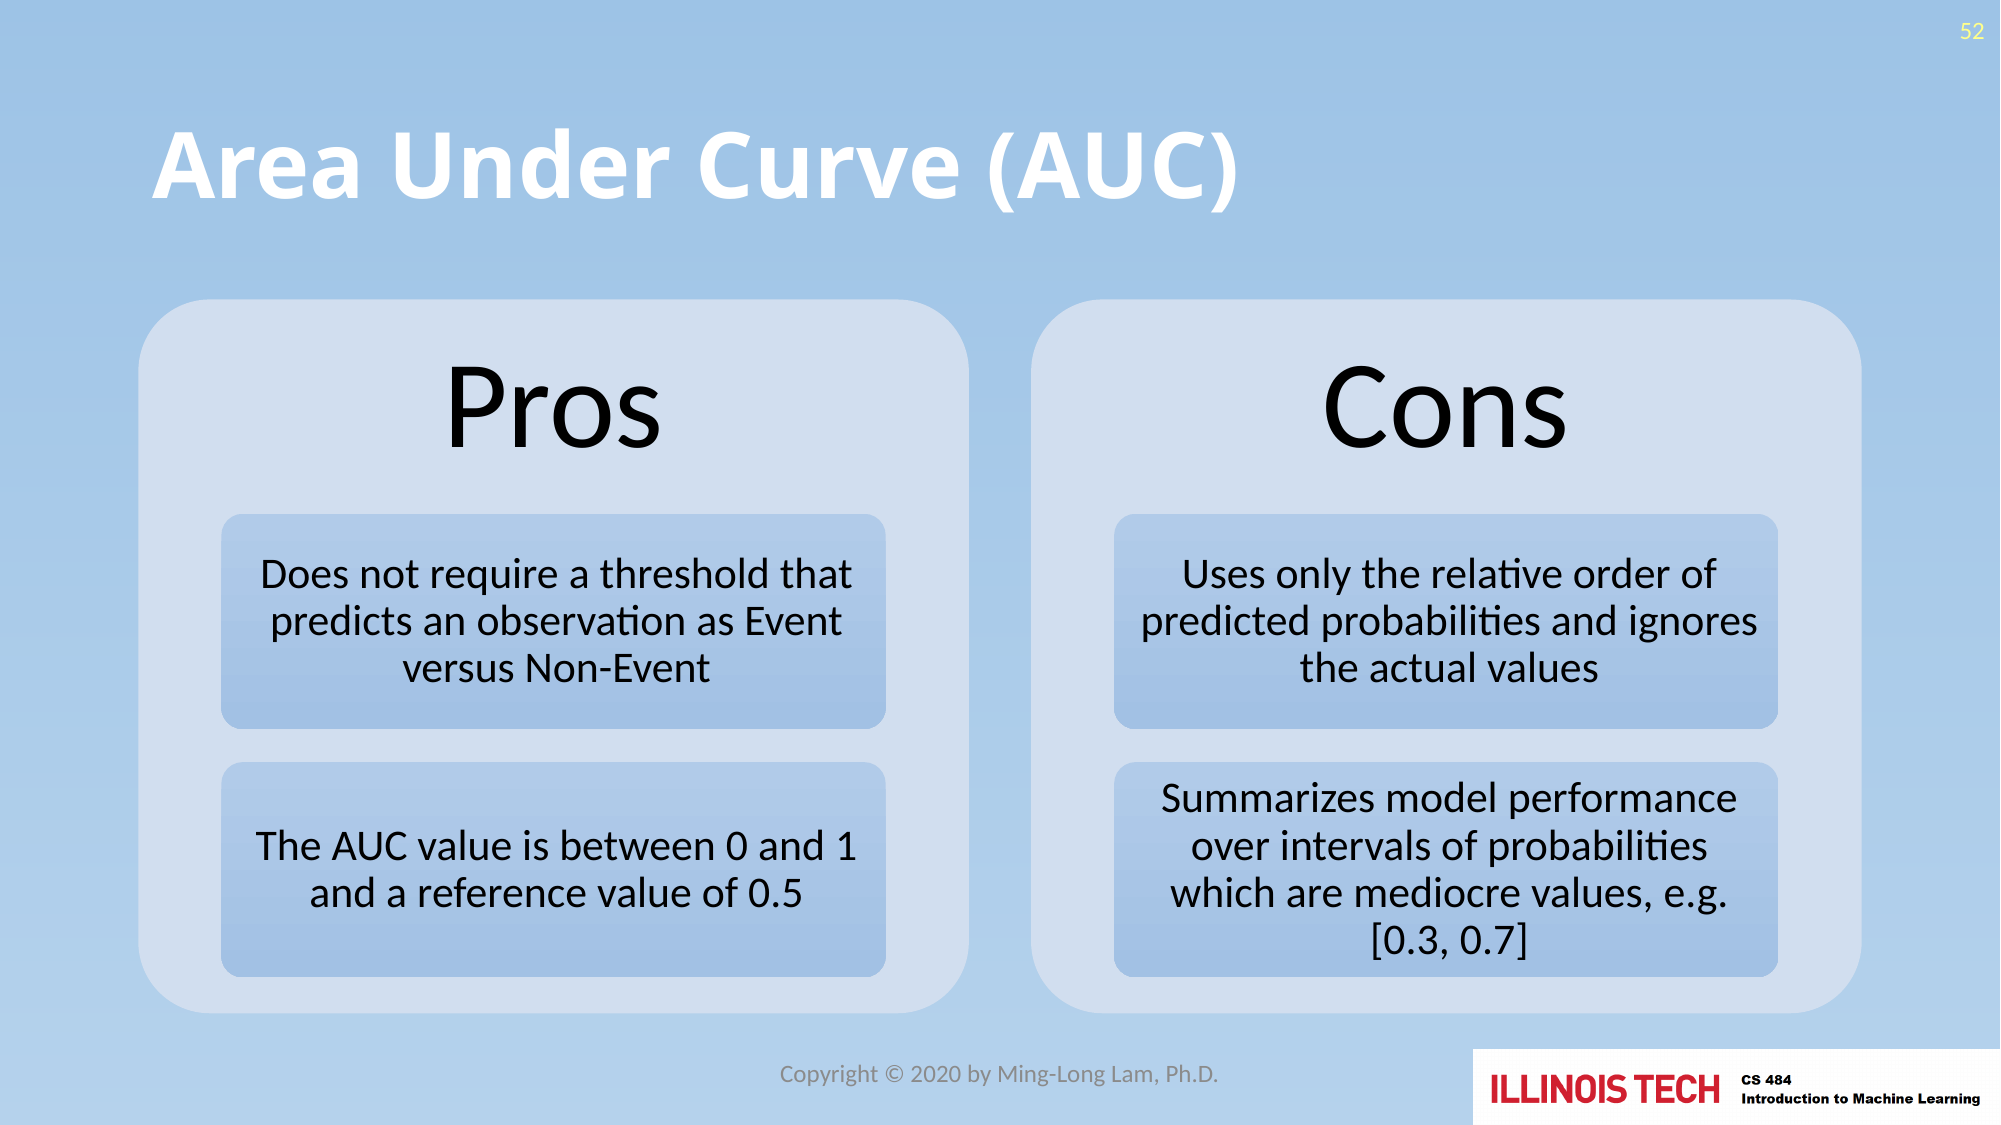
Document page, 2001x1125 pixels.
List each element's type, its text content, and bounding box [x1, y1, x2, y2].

footer Copyright © 2020 by Ming-Long Lam, Ph.D. [662, 1042, 1338, 1103]
picture [1473, 1049, 2000, 1125]
title Area Under Curve (AUC) [137, 59, 1863, 278]
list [137, 299, 1863, 1014]
slide_number 52 [1550, 0, 2000, 60]
